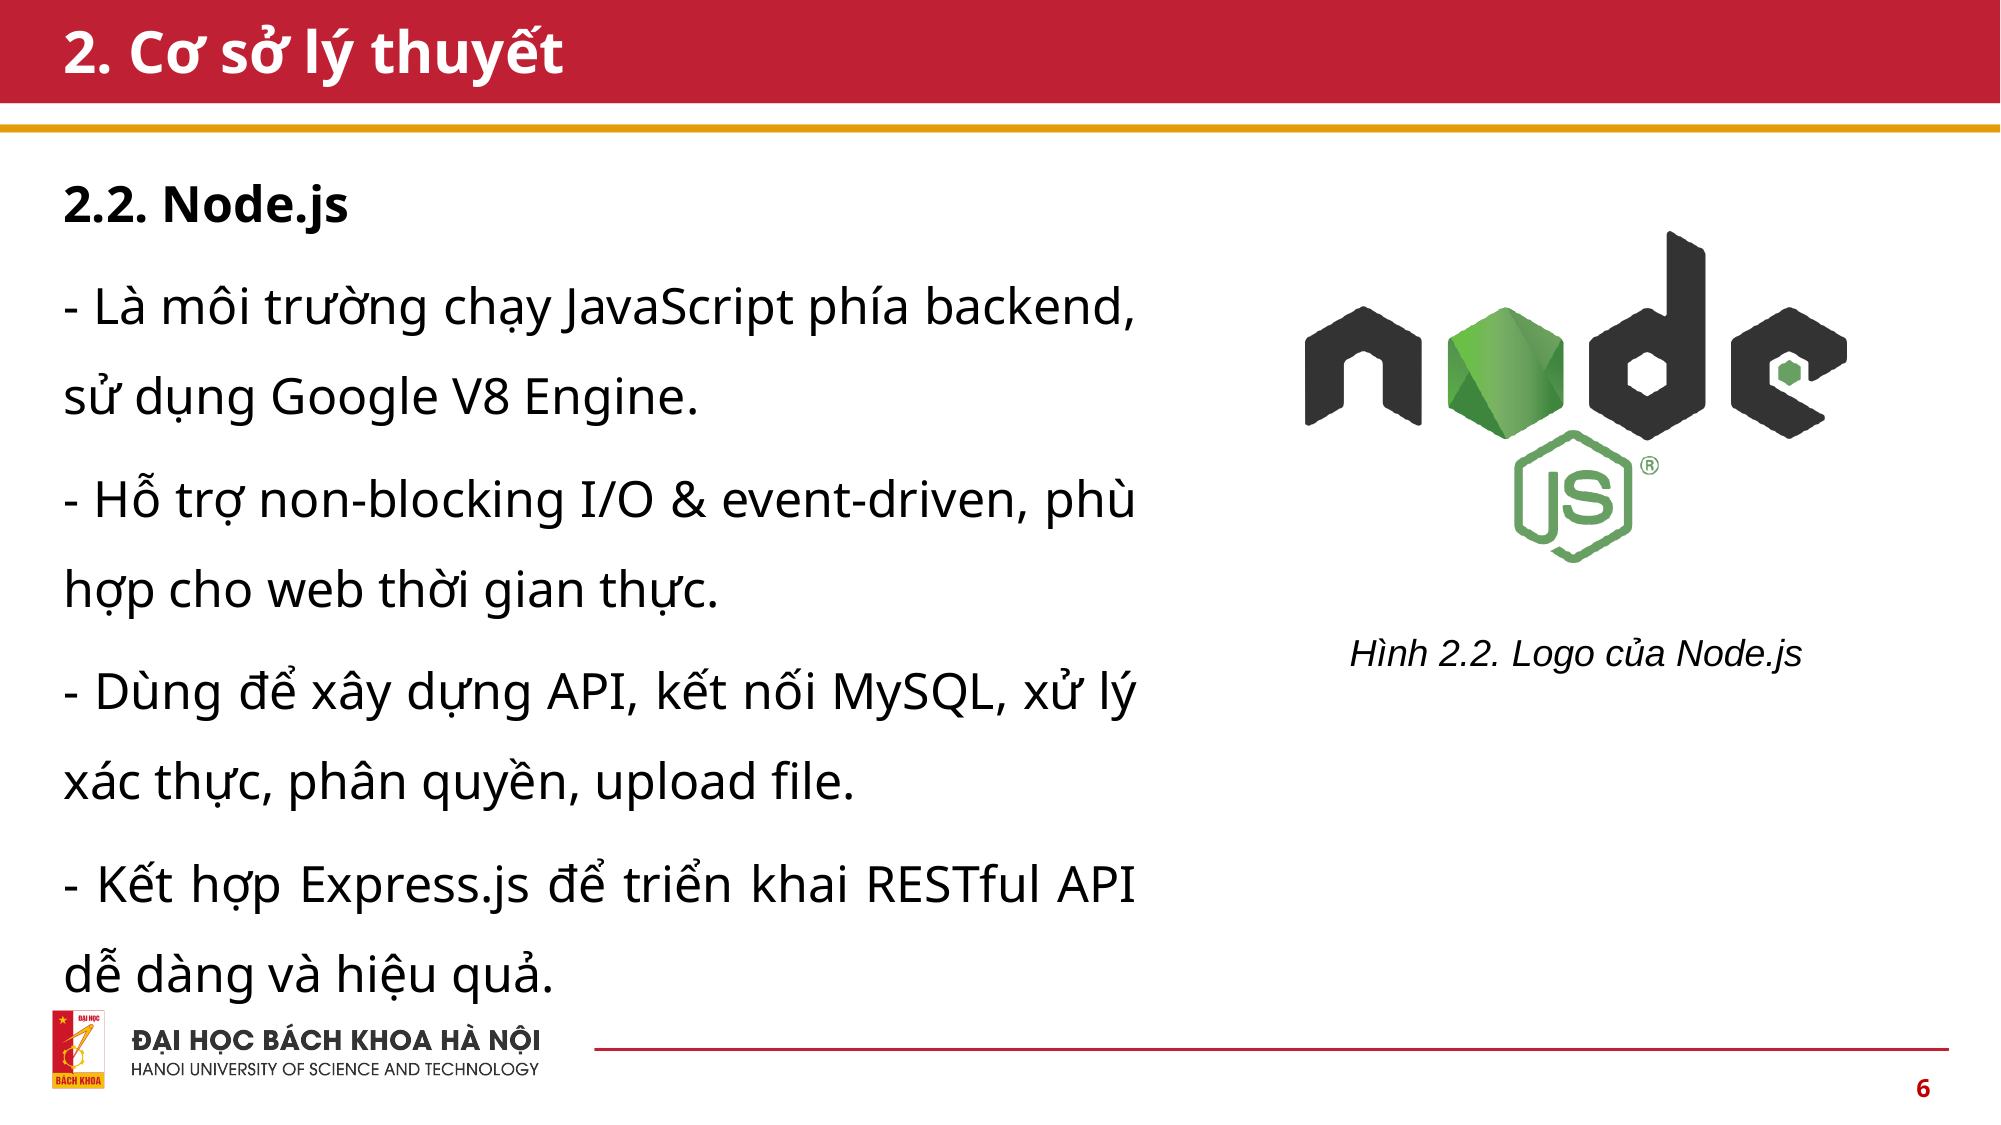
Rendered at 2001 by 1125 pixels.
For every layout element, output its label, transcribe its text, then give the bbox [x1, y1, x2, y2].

text_box Hình 2.2. Logo của Node.js [1209, 599, 1944, 682]
text_box 2.2. Node.js - Là môi trường chạy JavaScript phía backend, sử dụng Google V8 Engine. - Hỗ trợ non-blocking I/O & event-driven, phù hợp cho web thời gian thực. - Dùng để xây dựng API, kết nối MySQL, xử lý xác thực, phân quyền, upload file. - Kết hợp Express.js để triển khai RESTful API dễ dàng và hiệu quả. [48, 134, 1153, 1112]
slide_number 6 [1495, 1065, 1946, 1125]
title 2. Cơ sở lý thuyết [48, 16, 1938, 88]
picture [0, 0, 2001, 1125]
